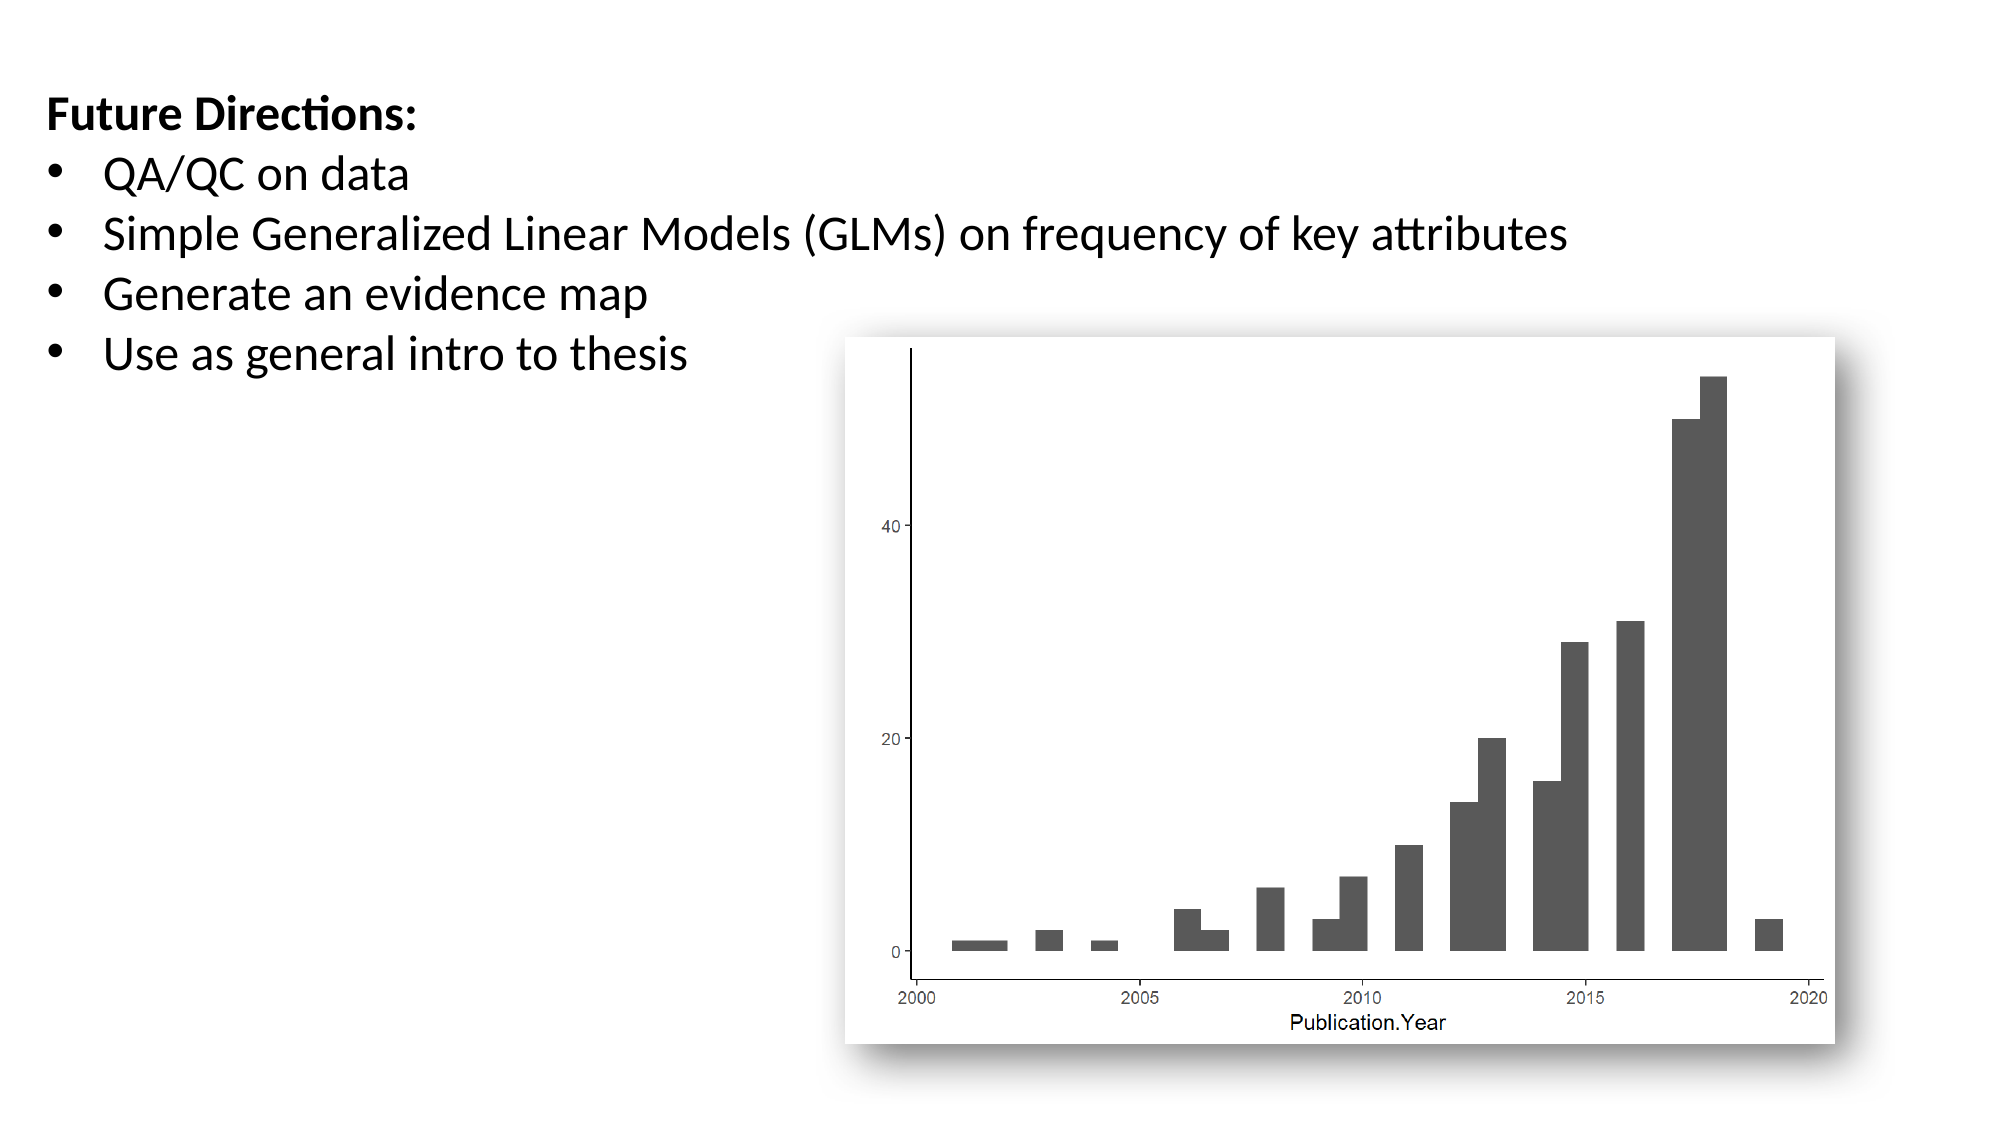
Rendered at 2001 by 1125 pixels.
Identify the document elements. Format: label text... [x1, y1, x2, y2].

text_box Future Directions: QA/QC on data Simple Generalized Linear Models (GLMs) on frequency of key attributes Generate an evidence map Use as general intro to thesis [31, 73, 1963, 448]
picture [845, 337, 1835, 1044]
